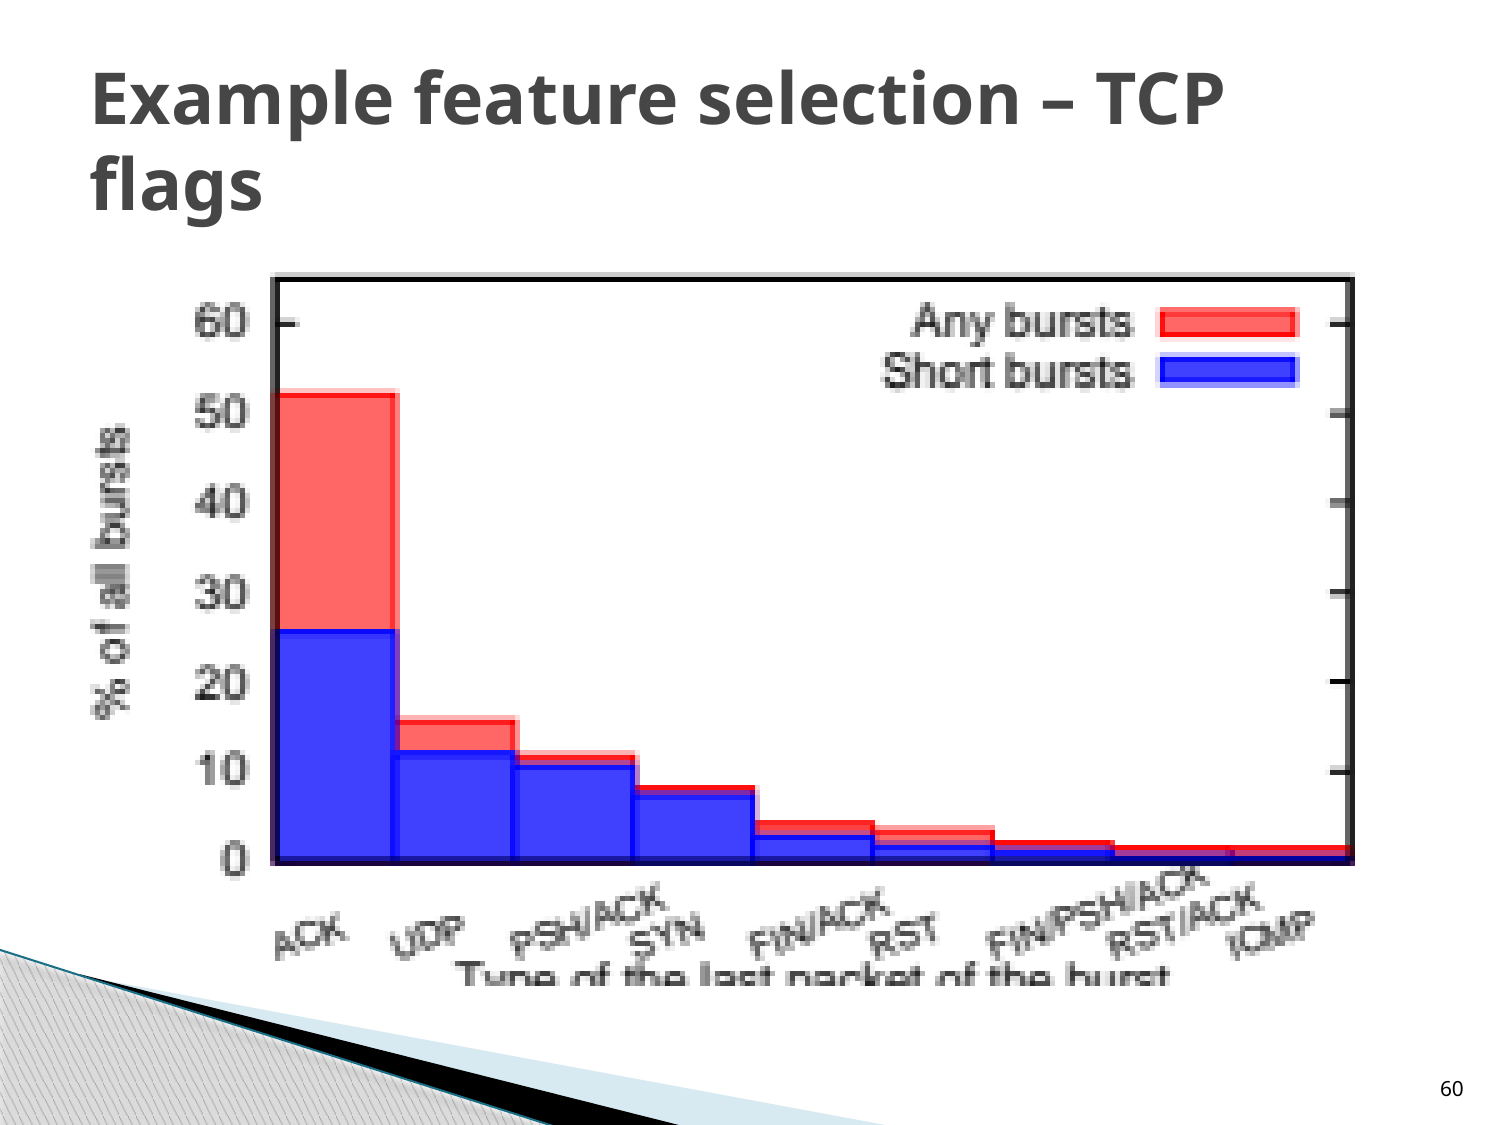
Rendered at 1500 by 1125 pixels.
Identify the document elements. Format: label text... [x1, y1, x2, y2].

title Example feature selection – TCP flags [75, 45, 1425, 233]
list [74, 242, 1426, 986]
slide_number 60 [1418, 1051, 1479, 1112]
